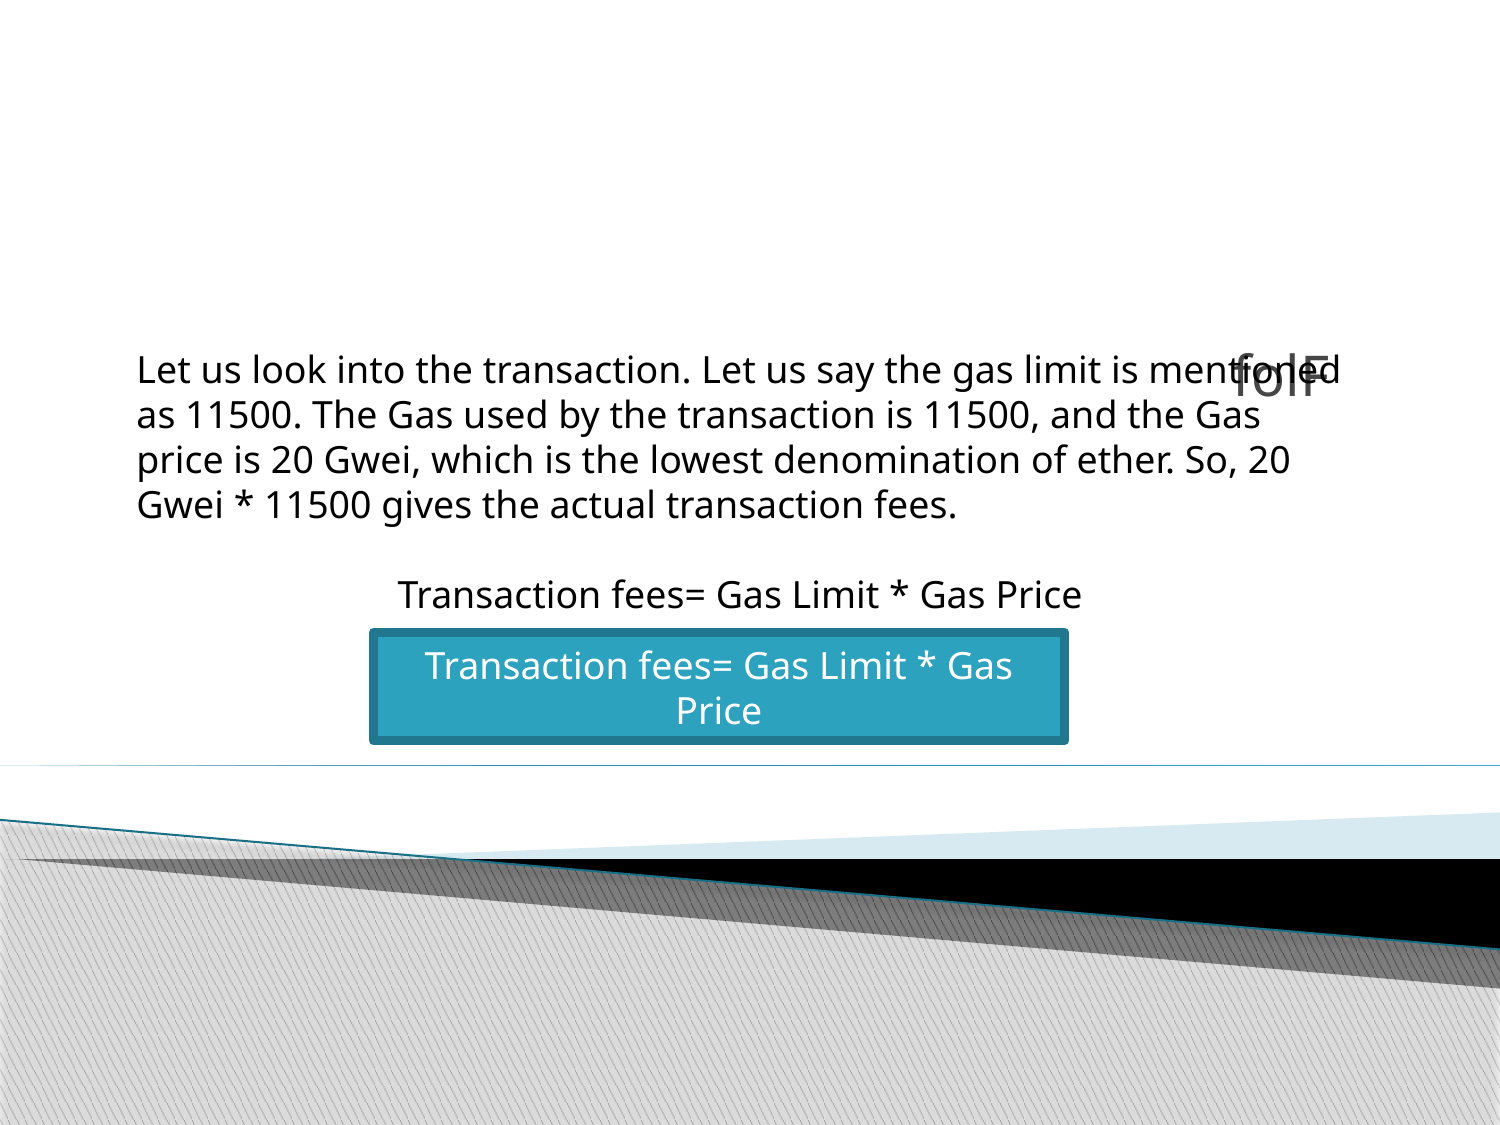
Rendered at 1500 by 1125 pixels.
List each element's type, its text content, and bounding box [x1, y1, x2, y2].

text_box Transaction fees= Gas Limit * Gas Price [369, 628, 1069, 745]
picture [5, 859, 1500, 989]
text_box Let us look into the transaction. Let us say the gas limit is mentioned as 11500. The Gas used by the transaction is 11500, and the Gas price is 20 Gwei, which is the lowest denomination of ether. So, 20 Gwei * 11500 gives the actual transaction fees. Transaction fees= Gas Limit * Gas Price [121, 338, 1360, 624]
subtitle folF [118, 332, 1348, 863]
